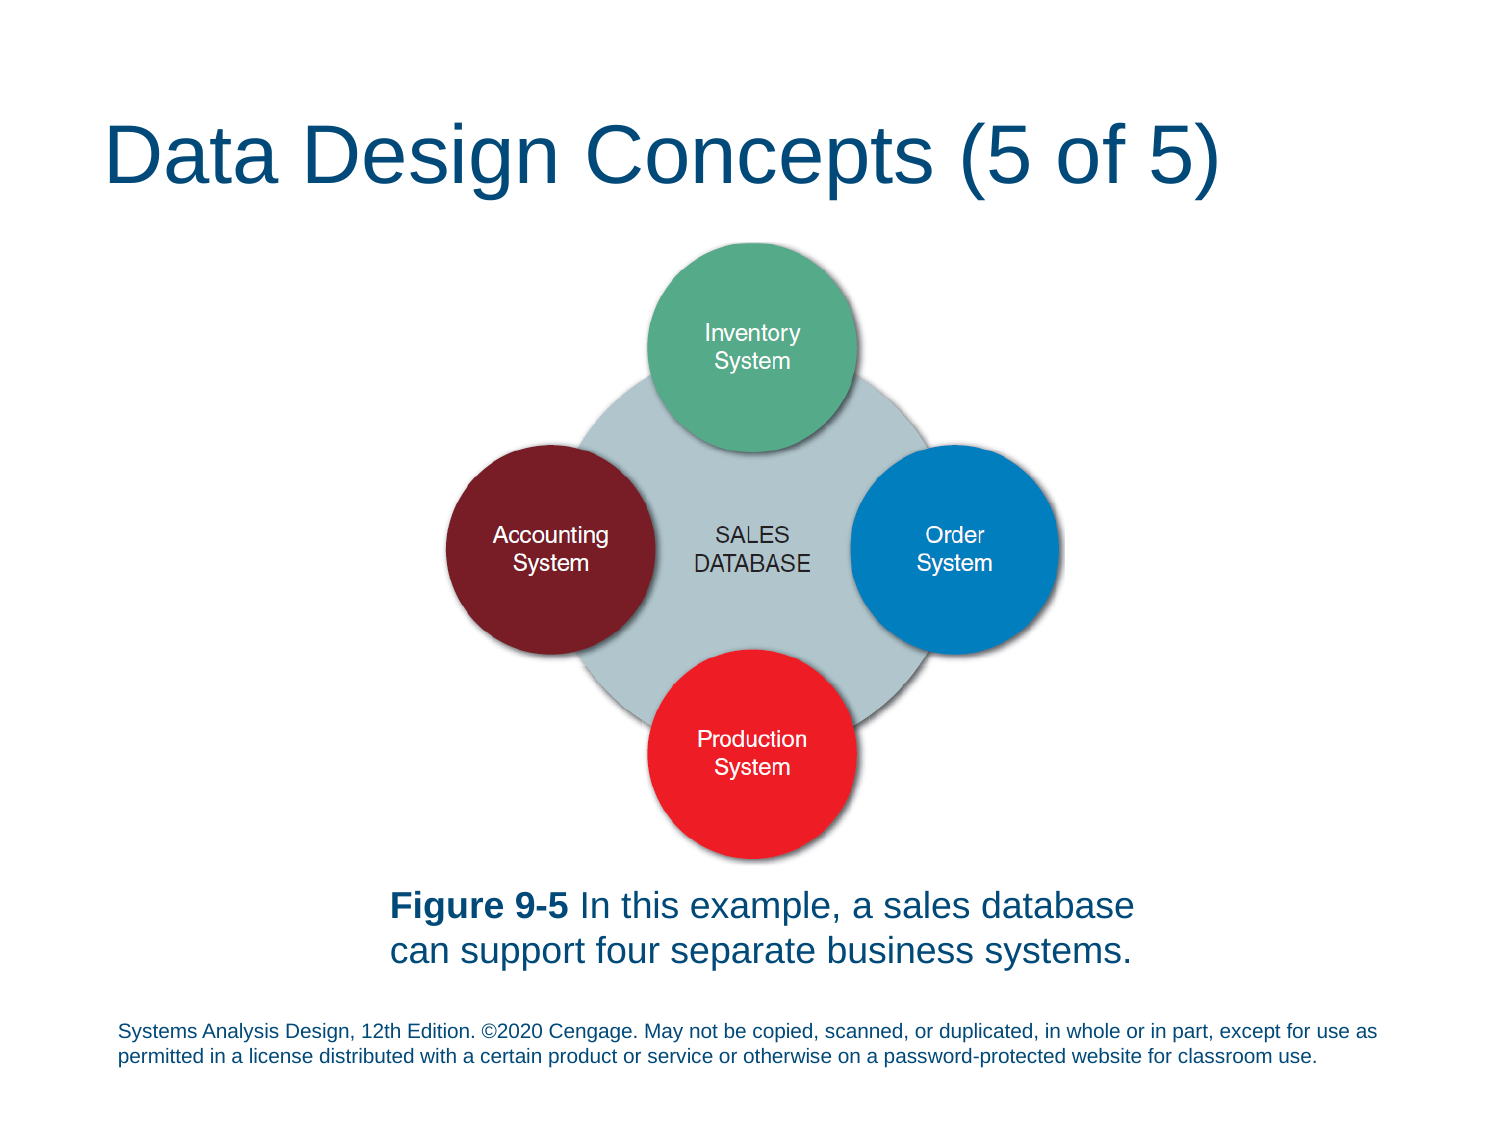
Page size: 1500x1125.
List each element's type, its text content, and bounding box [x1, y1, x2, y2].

text_box Figure 9-5 In this example, a sales database can support four separate business systems. [375, 874, 1196, 979]
picture [434, 242, 1066, 866]
title Data Design Concepts (5 of 5) [103, 111, 1397, 243]
footer Systems Analysis Design, 12th Edition. ©2020 Cengage. May not be copied, scanned, or duplicated, in whole or in part, except for use as permitted in a license distributed with a certain product or service or otherwise on a password-protected website for classroom use. [103, 1009, 1397, 1070]
